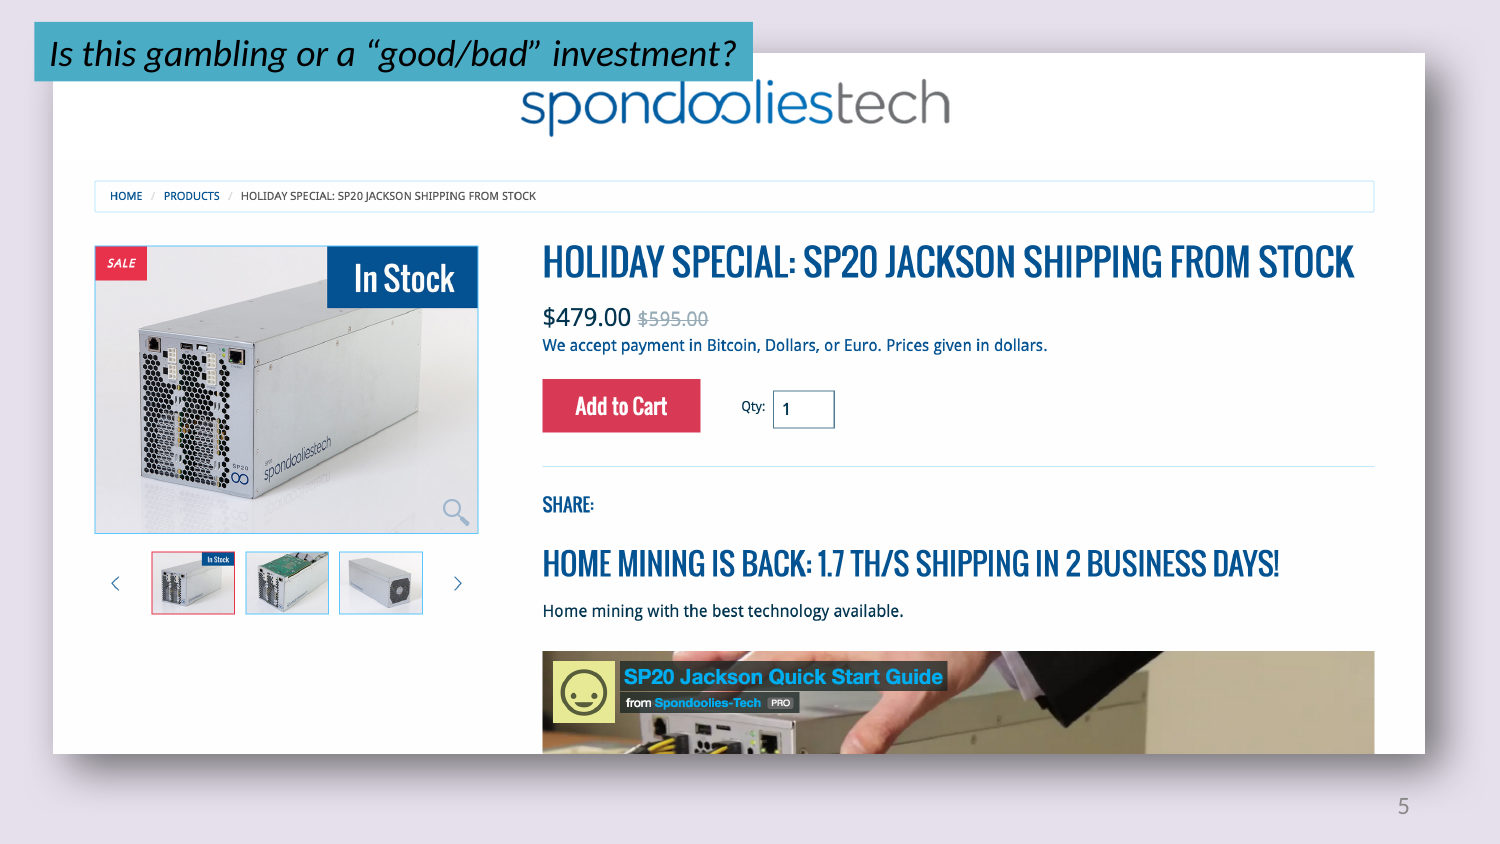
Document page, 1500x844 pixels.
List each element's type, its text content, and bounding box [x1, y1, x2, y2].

text_box Is this gambling or a “good/bad” investment? [34, 21, 753, 82]
slide_number 4 [1074, 801, 1425, 827]
picture [52, 53, 1426, 754]
